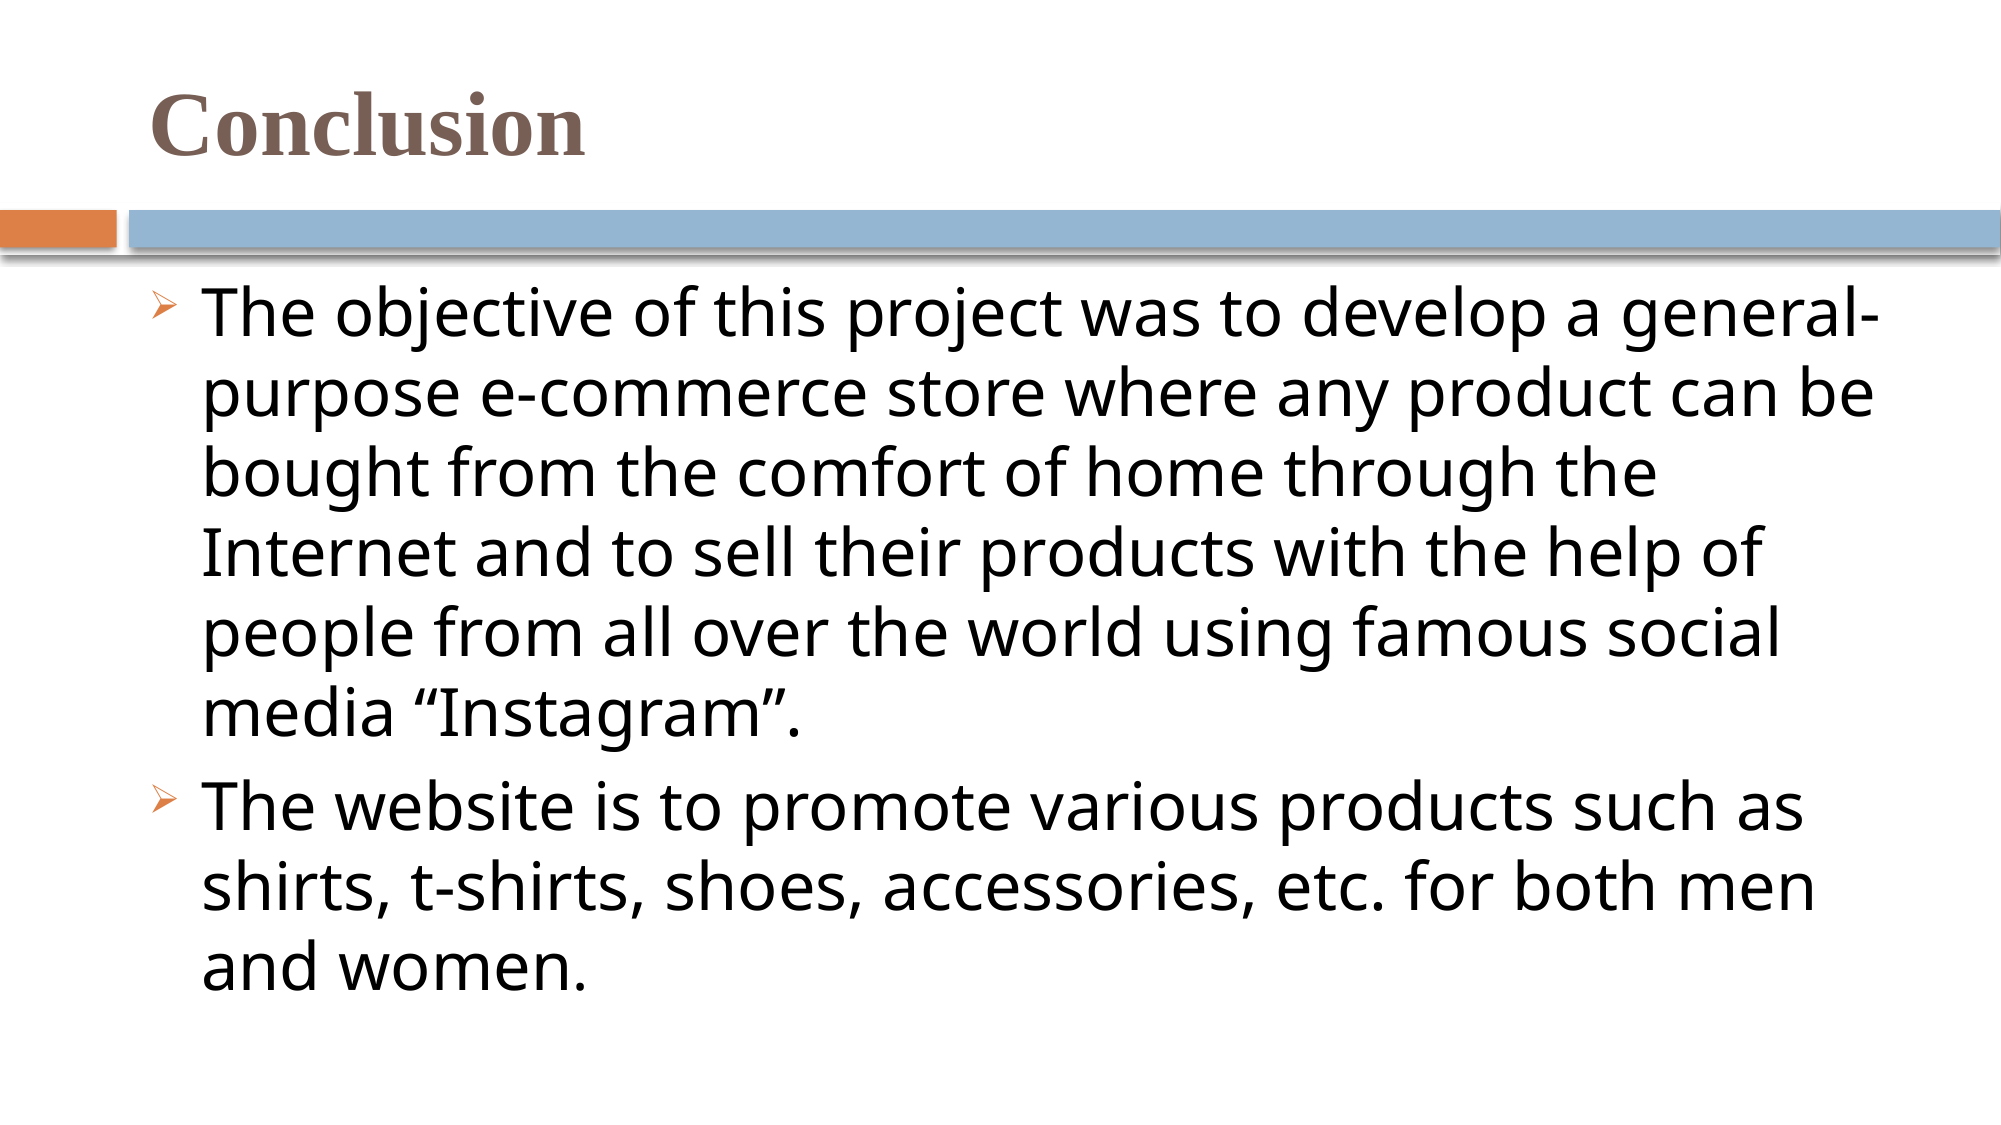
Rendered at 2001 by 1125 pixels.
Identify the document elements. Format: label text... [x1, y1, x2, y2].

list The objective of this project was to develop a general-purpose e-commerce store where any product can be bought from the comfort of home through the Internet and to sell their products with the help of people from all over the world using famous social media “Instagram”. The website is to promote various products such as shirts, t-shirts, shoes, accessories, etc. for both men and women. [133, 262, 1918, 1000]
title Conclusion [133, 37, 1918, 200]
